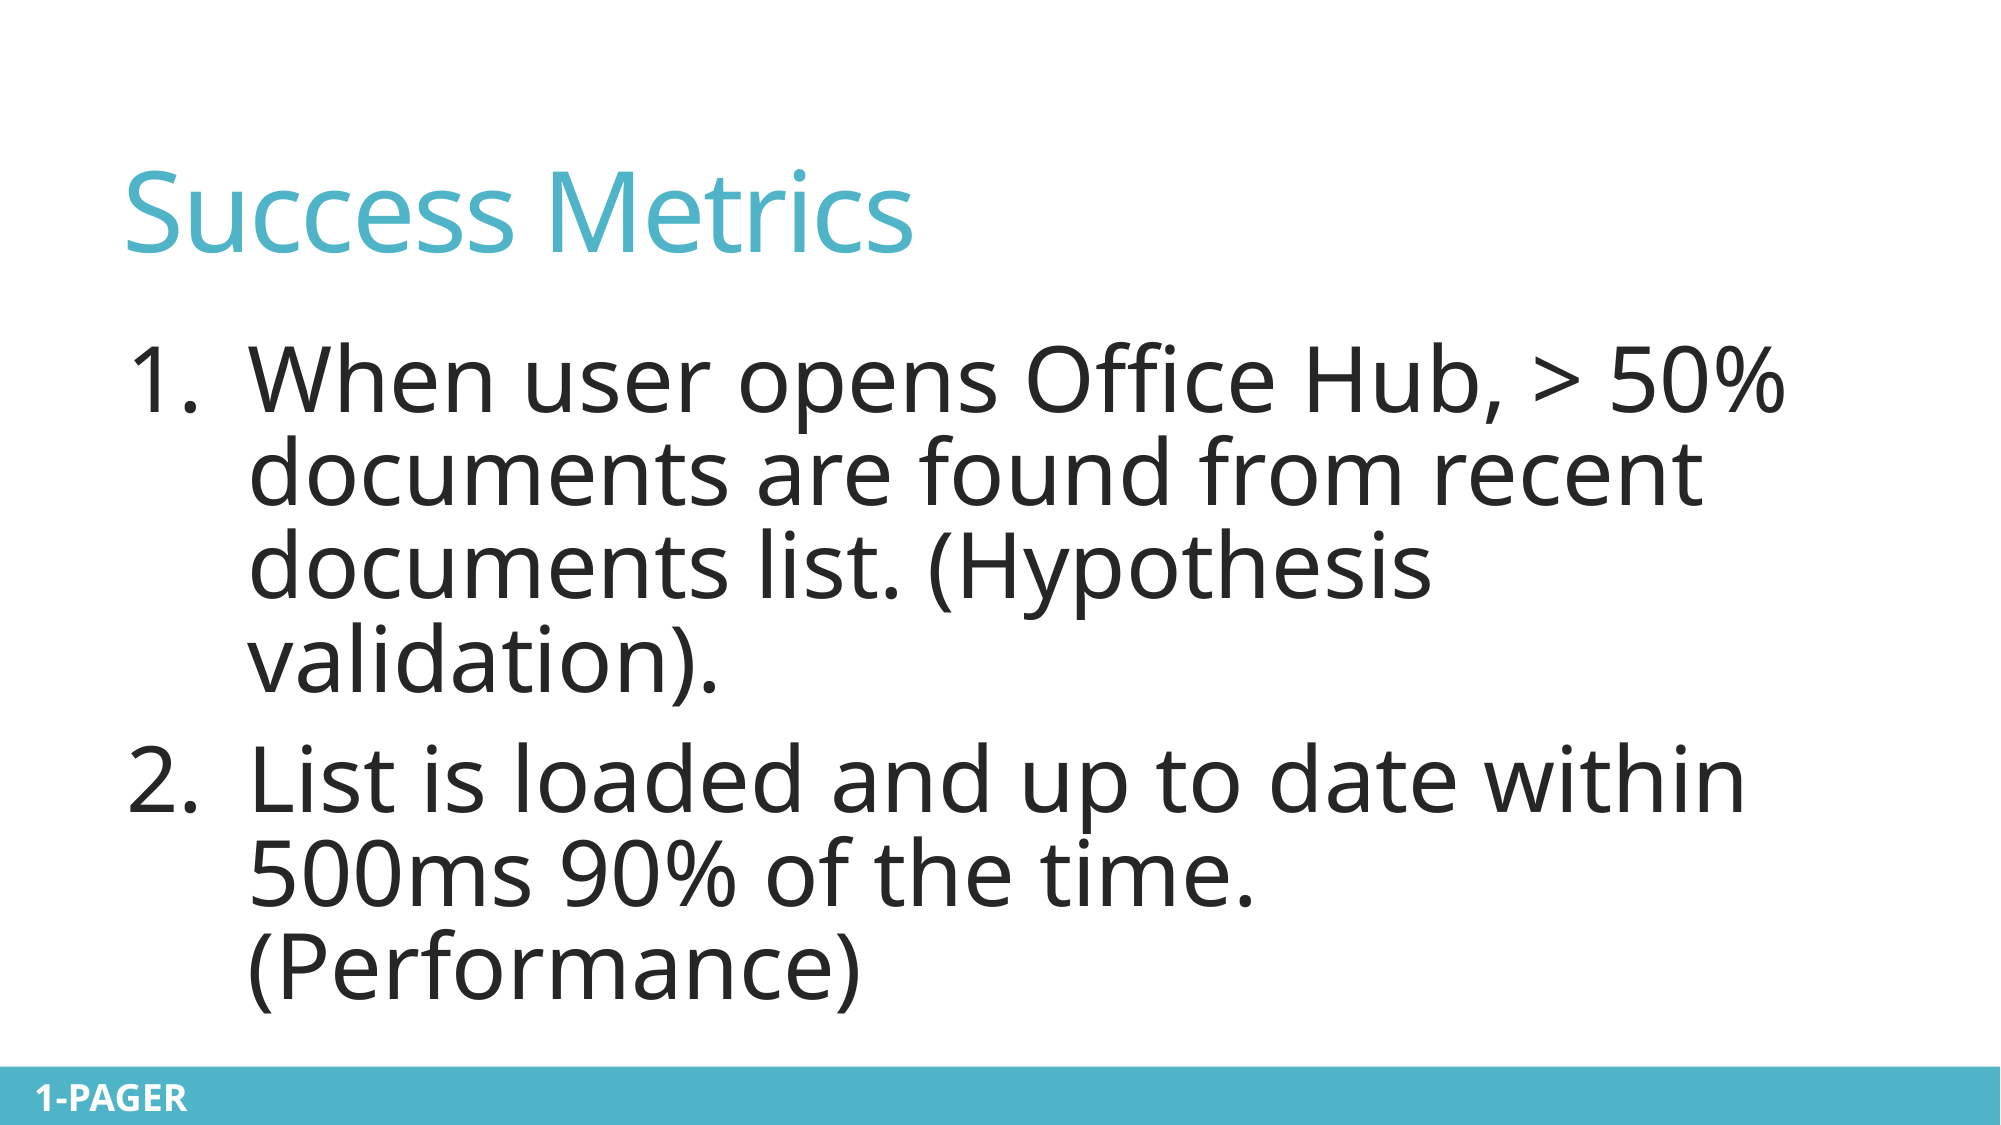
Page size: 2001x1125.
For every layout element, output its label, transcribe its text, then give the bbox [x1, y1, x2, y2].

title Success Metrics [107, 81, 1875, 354]
text_box 1-PAGER [0, 1066, 2000, 1125]
list When user opens Office Hub, > 50% documents are found from recent documents list. (Hypothesis validation). List is loaded and up to date within 500ms 90% of the time. (Performance) [111, 329, 1876, 948]
